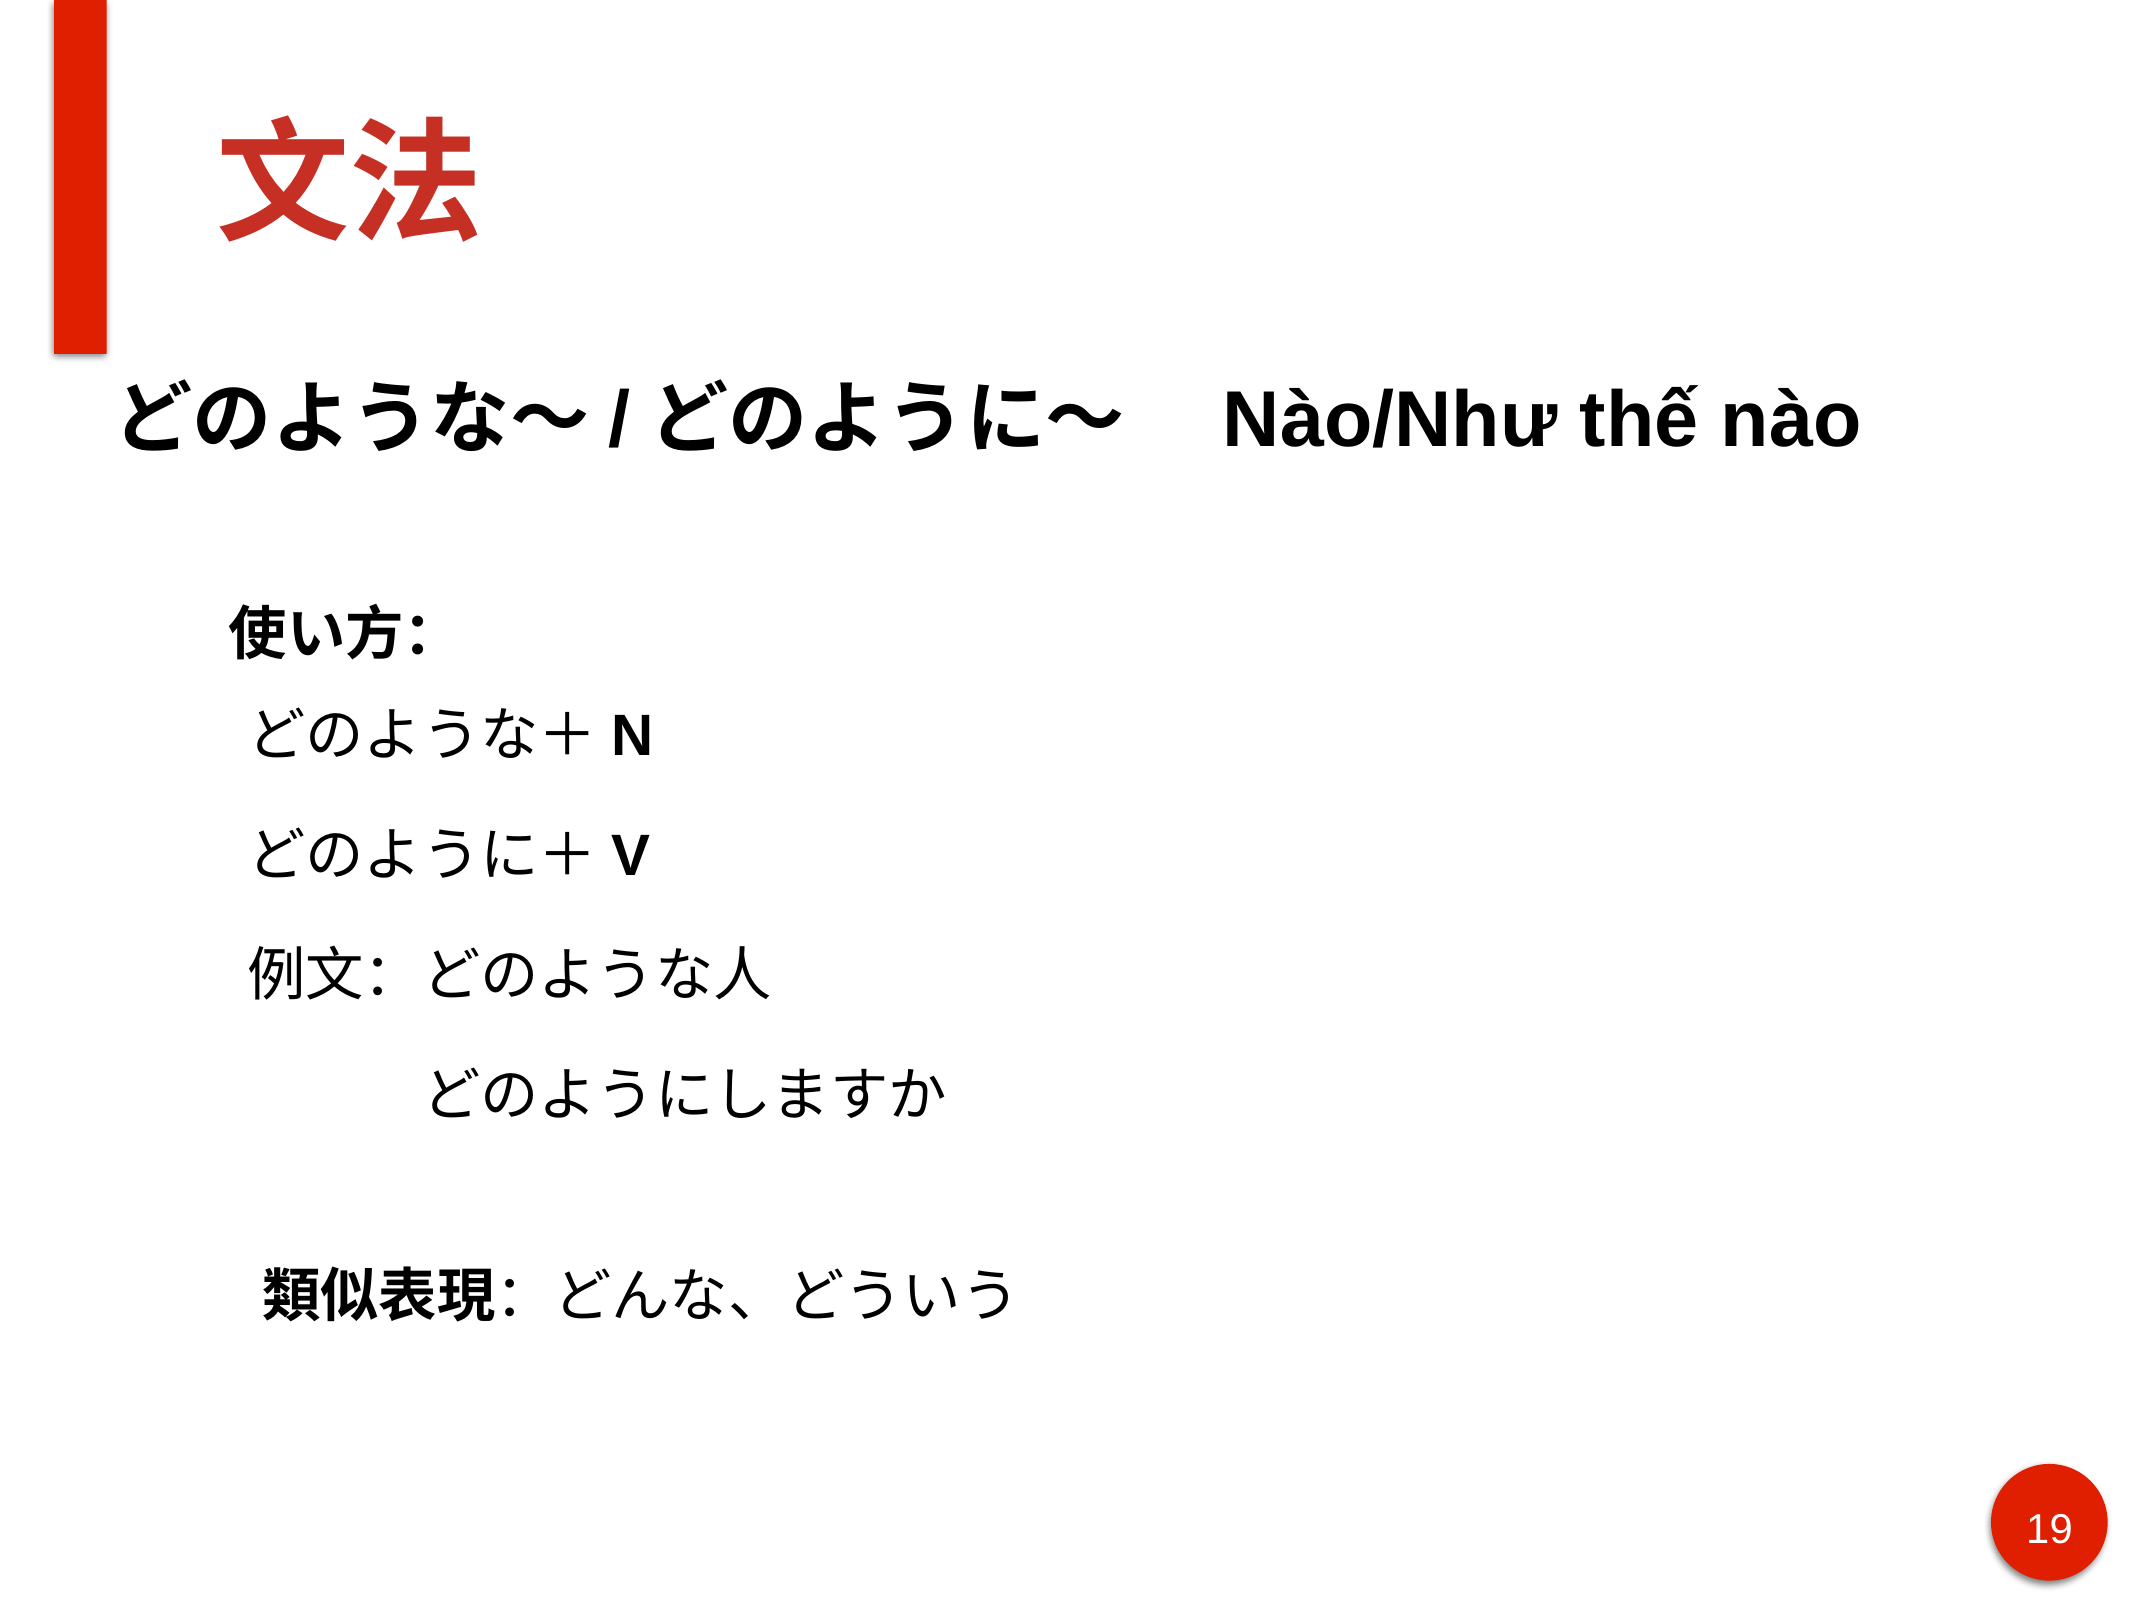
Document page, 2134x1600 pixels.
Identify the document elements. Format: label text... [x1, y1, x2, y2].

text_box どのような＋N どのように＋V 例文：どのような人 どのようにしますか [232, 682, 2055, 1143]
title 文法 [208, 11, 1927, 343]
slide_number 19 [2012, 1493, 2087, 1552]
list どのような〜/どのように〜 Nào/Như thế nào [105, 359, 2049, 502]
text_box 使い方： [214, 581, 480, 682]
text_box 類似表現：どんな、どういう [247, 1208, 1960, 1344]
